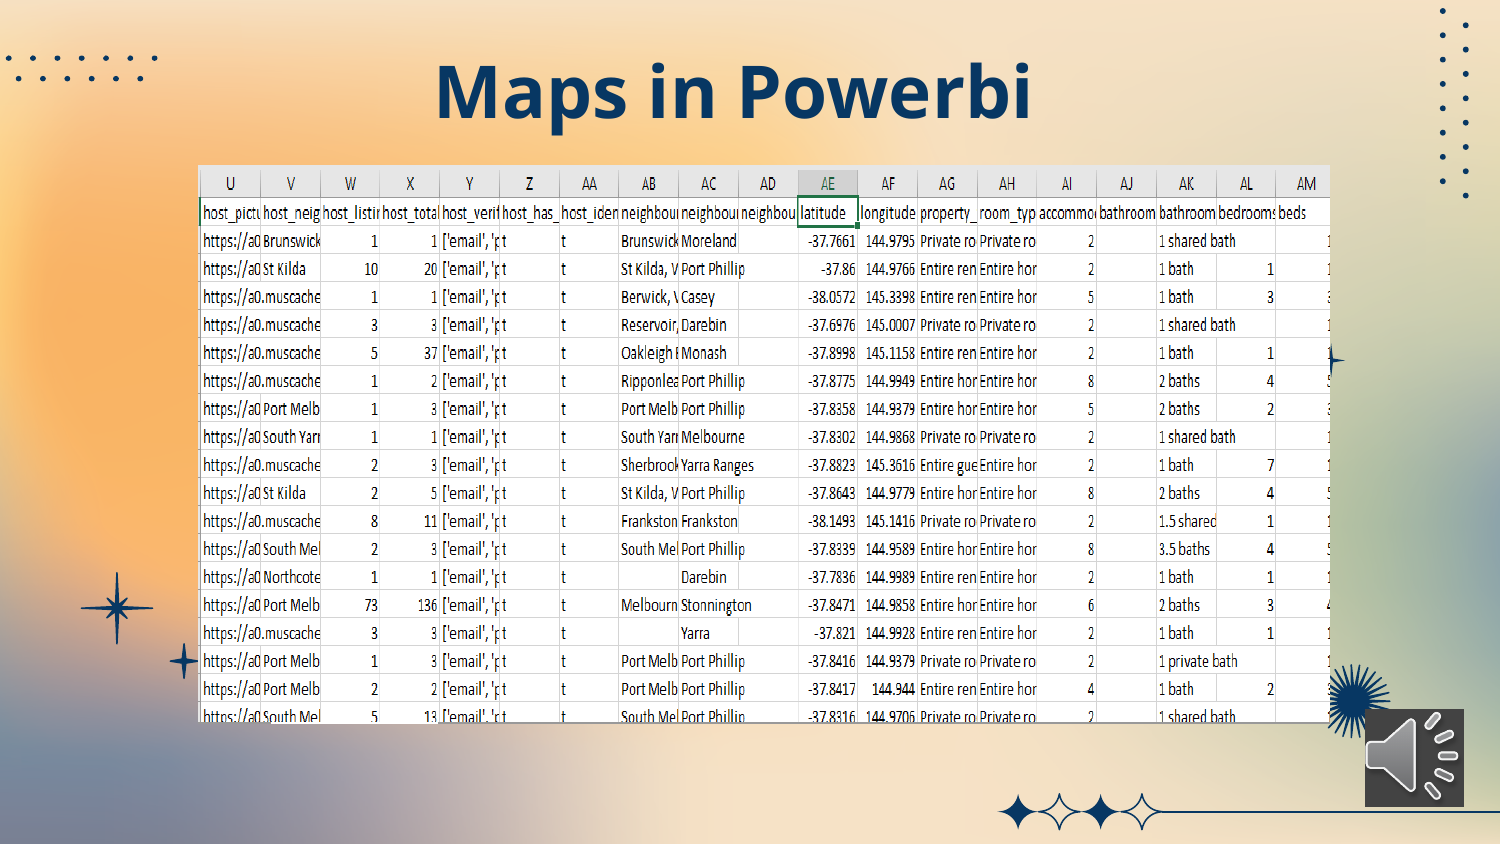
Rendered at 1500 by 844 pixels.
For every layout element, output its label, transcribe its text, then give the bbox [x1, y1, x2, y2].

picture [1364, 708, 1465, 809]
title Maps in Powerbi [102, 30, 1366, 125]
text_box [1334, 358, 1346, 363]
picture [197, 165, 1330, 724]
text_box [170, 643, 192, 679]
